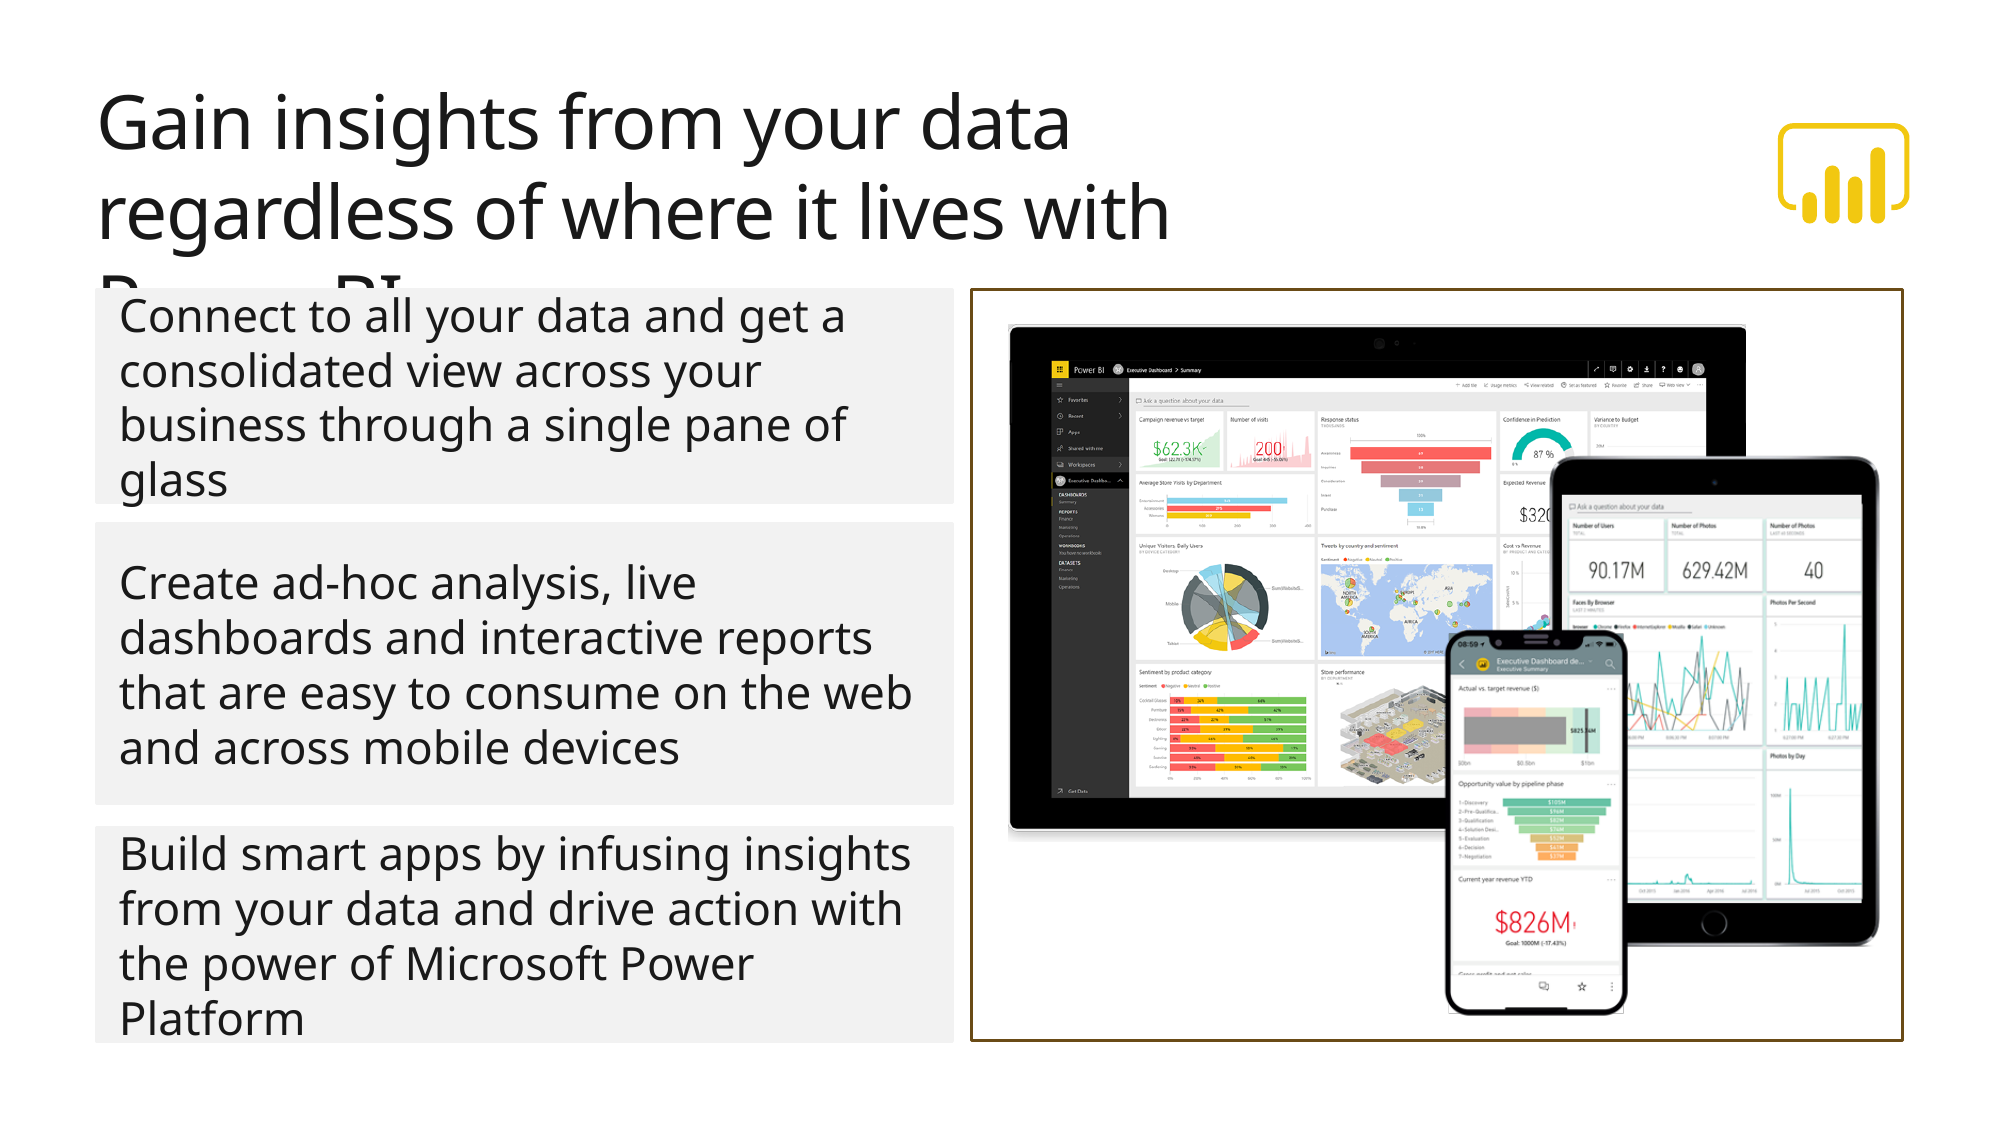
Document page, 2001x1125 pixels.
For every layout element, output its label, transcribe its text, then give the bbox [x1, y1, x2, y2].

text_box Create ad-hoc analysis, live dashboards and interactive reports that are easy to consume on the web and across mobile devices [96, 522, 953, 805]
text_box Build smart apps by infusing insights from your data and drive action with the power of Microsoft Power Platform [96, 827, 953, 1042]
text_box [971, 289, 1903, 1042]
title Gain insights from your data regardless of where it lives with Power BI [96, 75, 1439, 269]
picture [1007, 324, 1883, 1020]
picture [1777, 122, 1910, 224]
text_box Connect to all your data and get a consolidated view across your business through a single pane of glass [96, 289, 953, 504]
